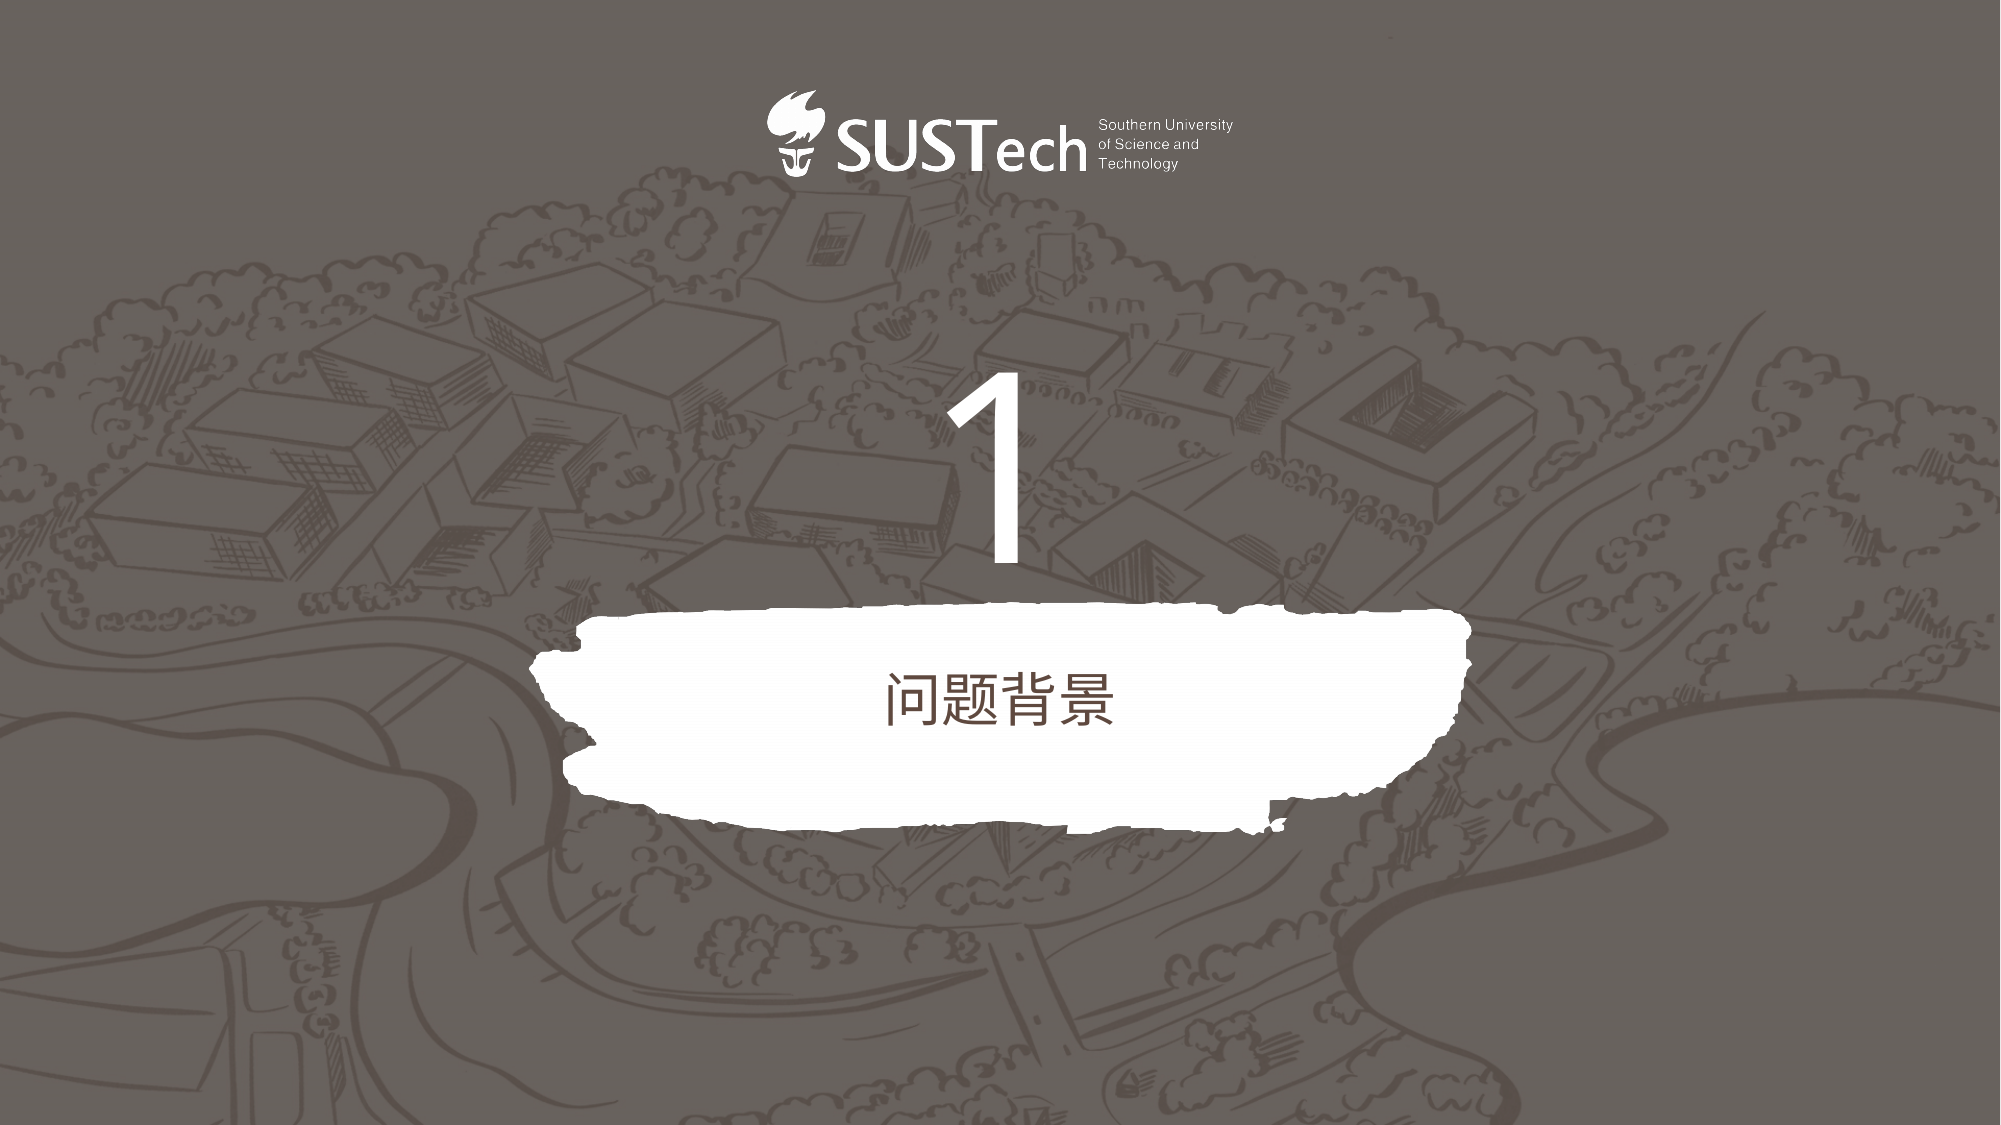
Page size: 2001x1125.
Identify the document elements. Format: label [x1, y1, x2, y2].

text_box [527, 289, 1473, 836]
picture [0, 0, 2001, 1125]
